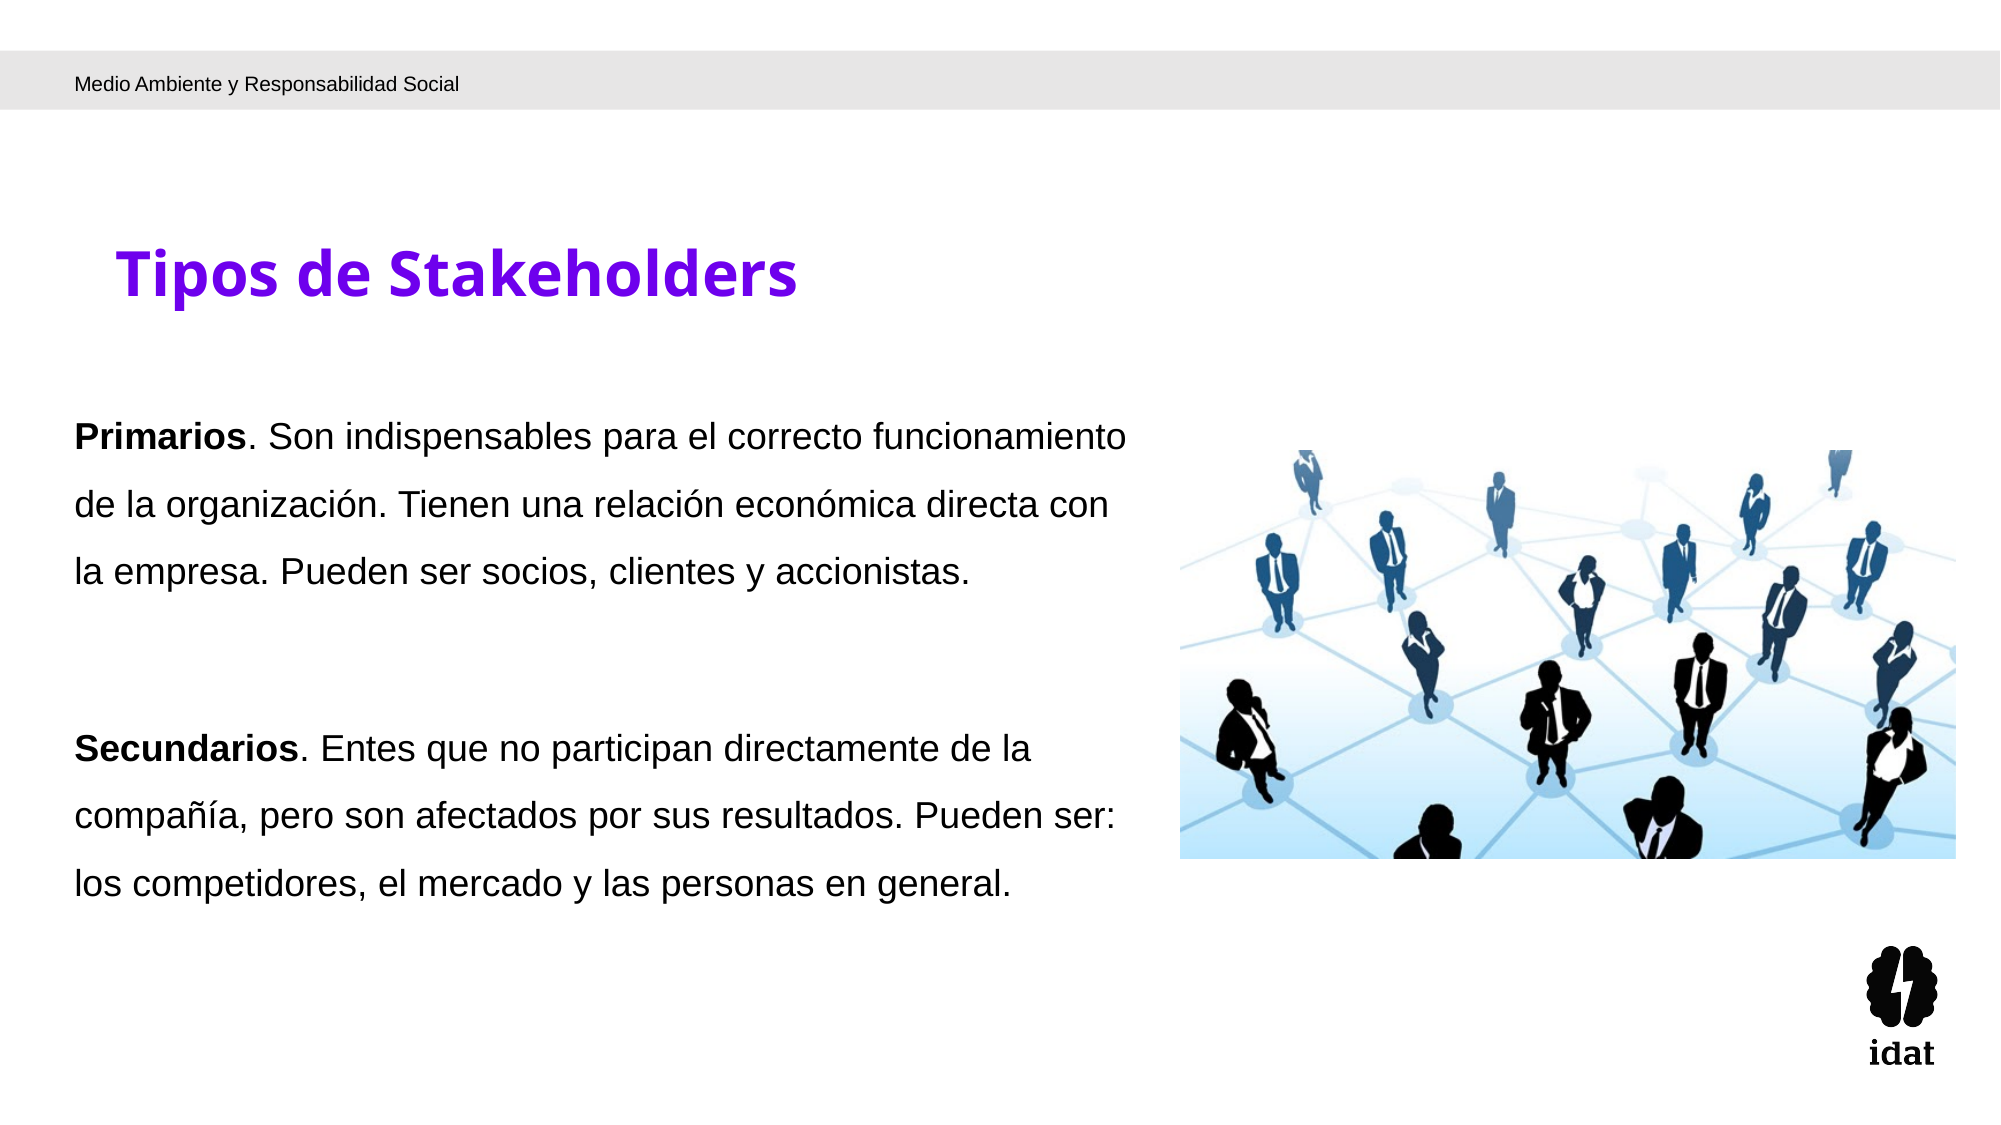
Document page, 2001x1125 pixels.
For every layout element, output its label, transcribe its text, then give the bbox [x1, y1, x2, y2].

picture [1180, 450, 1956, 859]
list Medio Ambiente y Responsabilidad Social [74, 58, 690, 106]
picture [1866, 946, 1938, 1065]
list Primarios. Son indispensables para el correcto funcionamiento de la organización. Tienen una relación económica directa con la empresa. Pueden ser socios, clientes y accionistas. Secundarios. Entes que no participan directamente de la compañía, pero son afectados por sus resultados. Pueden ser: los competidores, el mercado y las personas en general. [74, 389, 1132, 920]
list Tipos de Stakeholders [115, 244, 841, 323]
